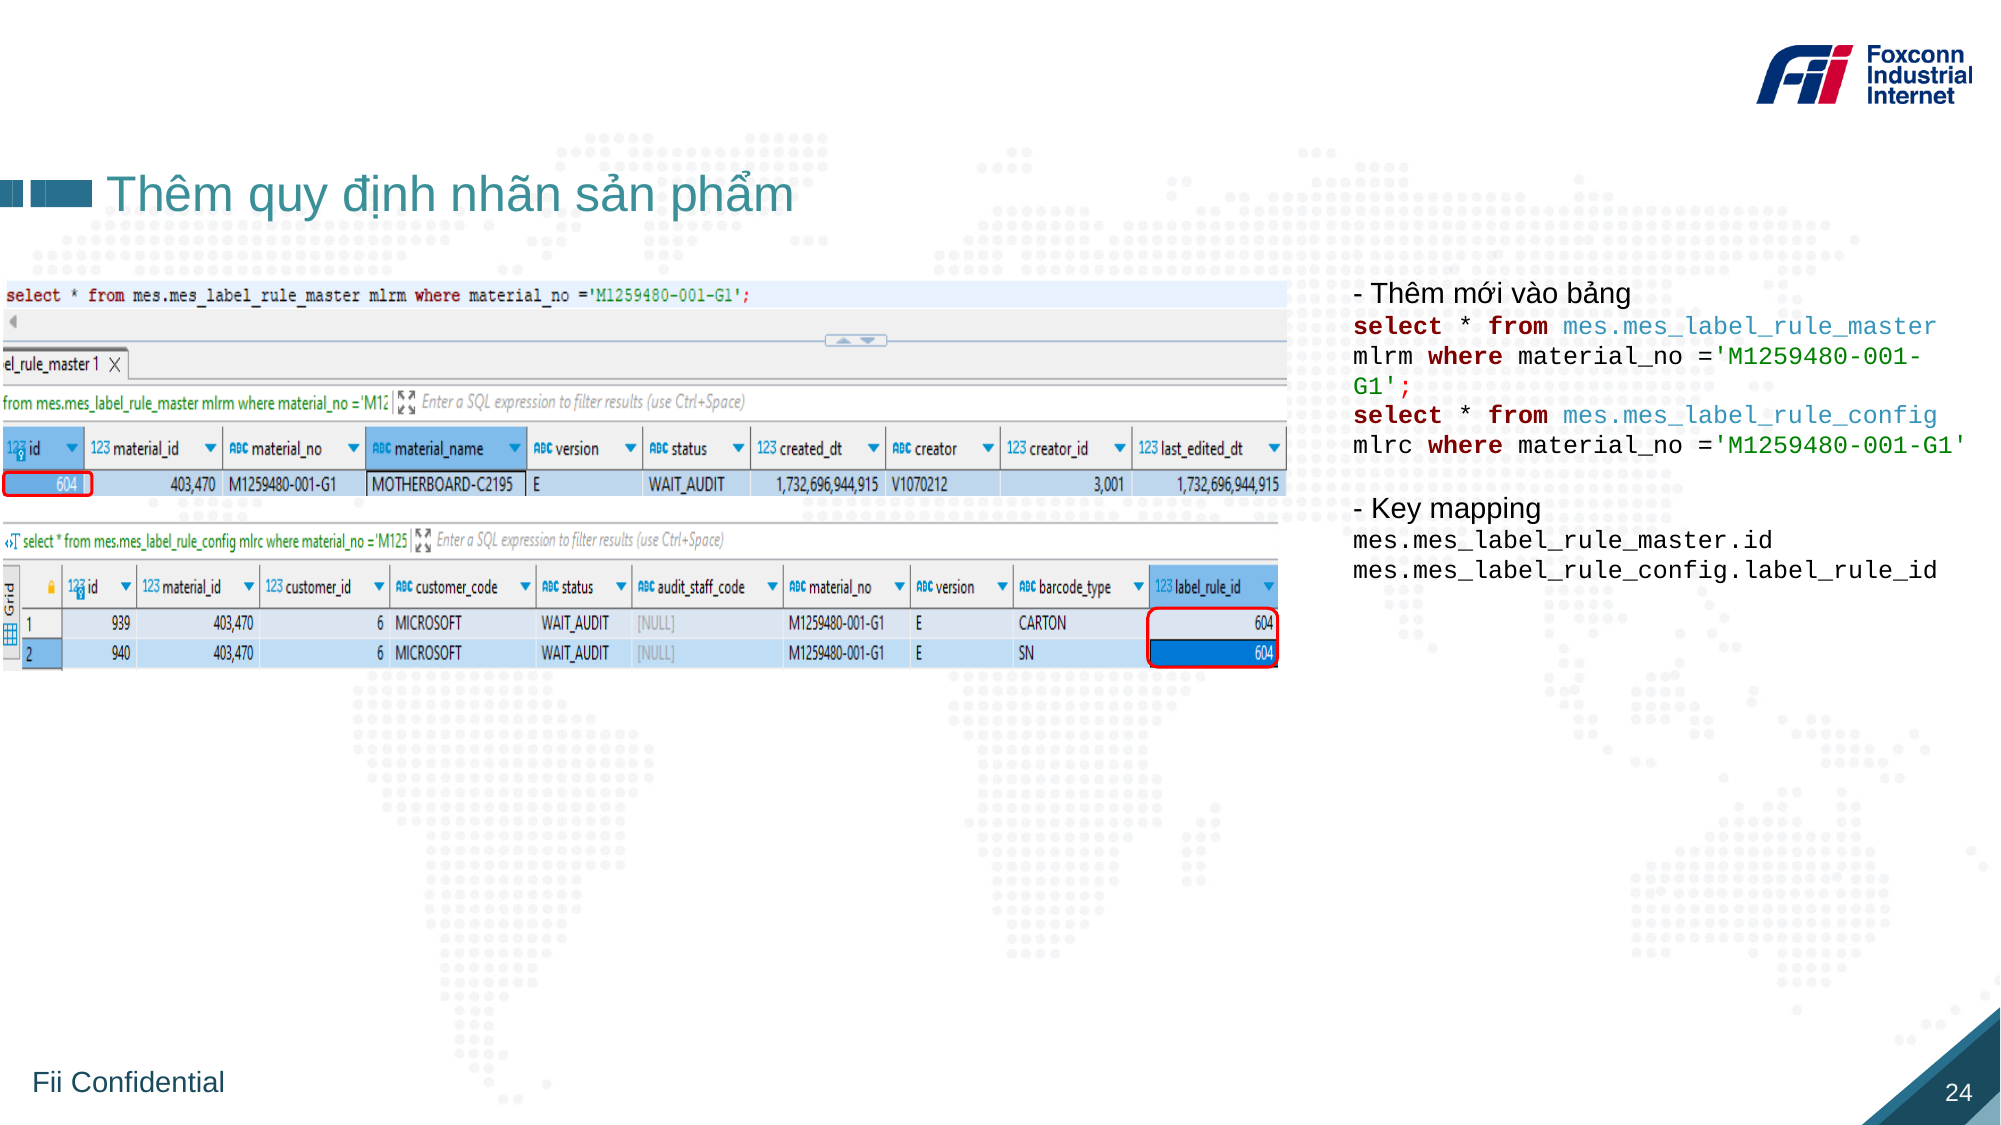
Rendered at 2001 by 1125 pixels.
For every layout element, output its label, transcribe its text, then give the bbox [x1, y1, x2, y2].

title Thêm quy định nhãn sản phẩm [91, 160, 1694, 227]
text_box - Thêm mới vào bảng select * from mes.mes_label_rule_master mlrm where material_no ='M1259480-001-G1'; select * from mes.mes_label_rule_config mlrc where material_no ='M1259480-001-G1' - Key mapping mes.mes_label_rule_master.id mes.mes_label_rule_config.label_rule_id [1338, 266, 1997, 626]
picture [0, 0, 2000, 1125]
